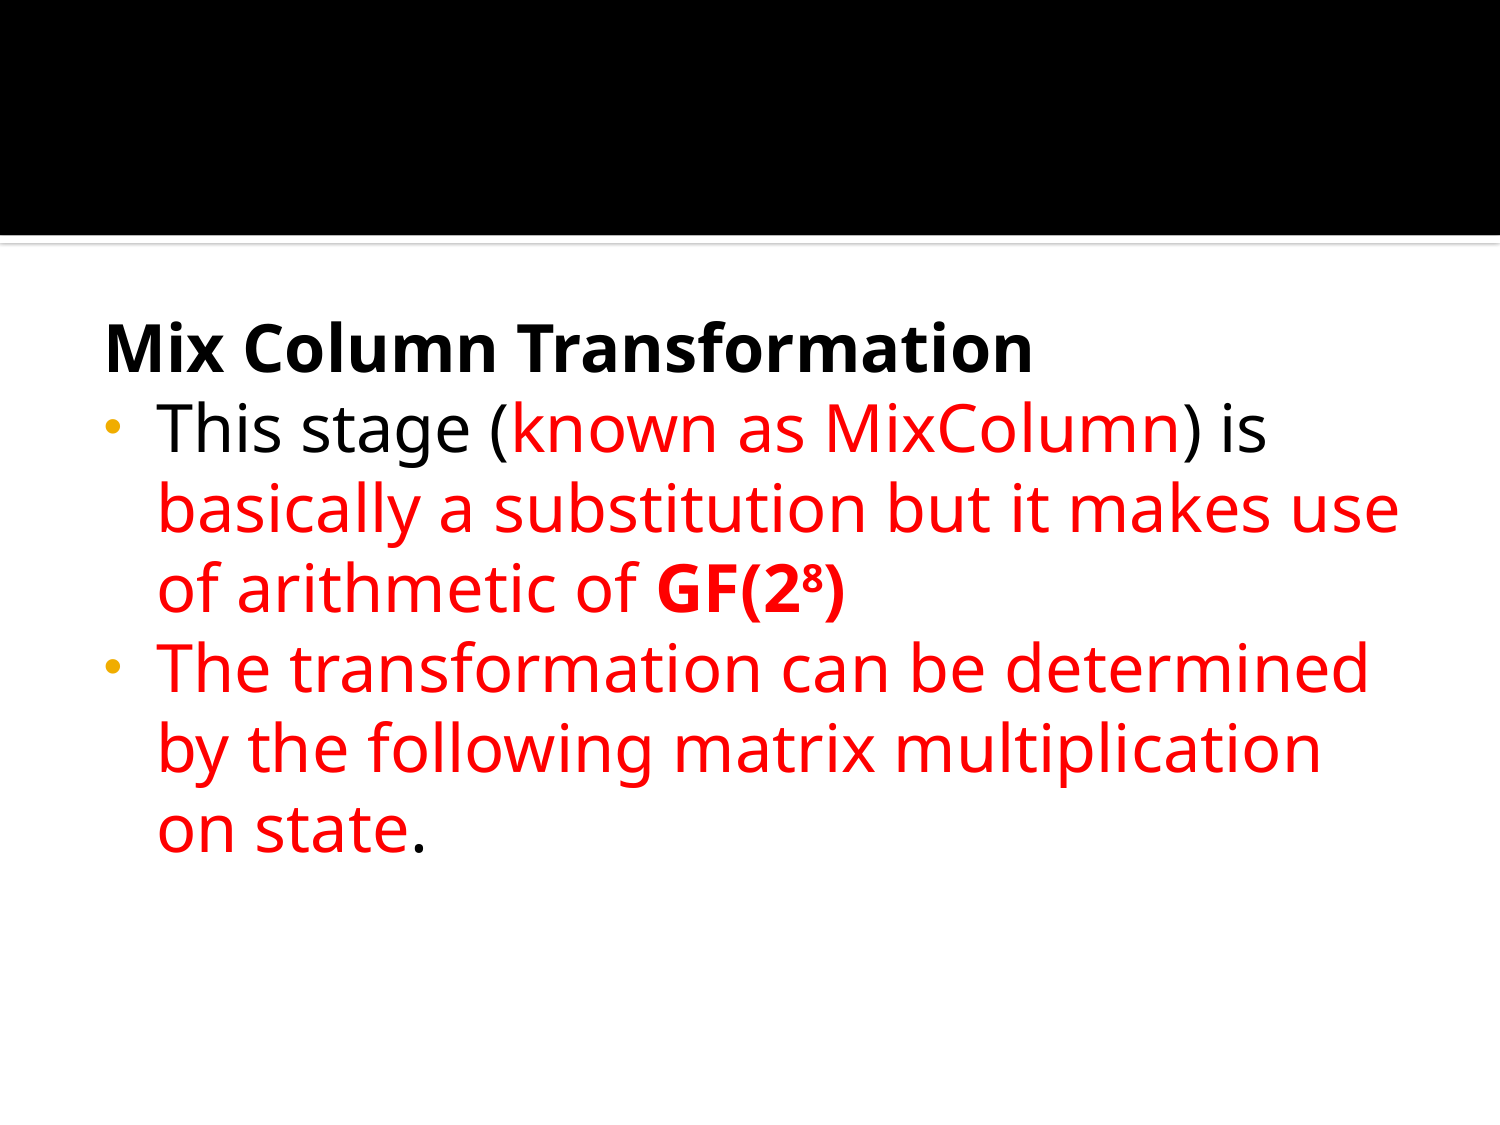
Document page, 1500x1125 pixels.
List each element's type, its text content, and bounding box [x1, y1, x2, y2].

list Mix Column Transformation This stage (known as MixColumn) is basically a substitution but it makes use of arithmetic of GF(28) The transformation can be determined by the following matrix multiplication on state. [75, 291, 1425, 1050]
